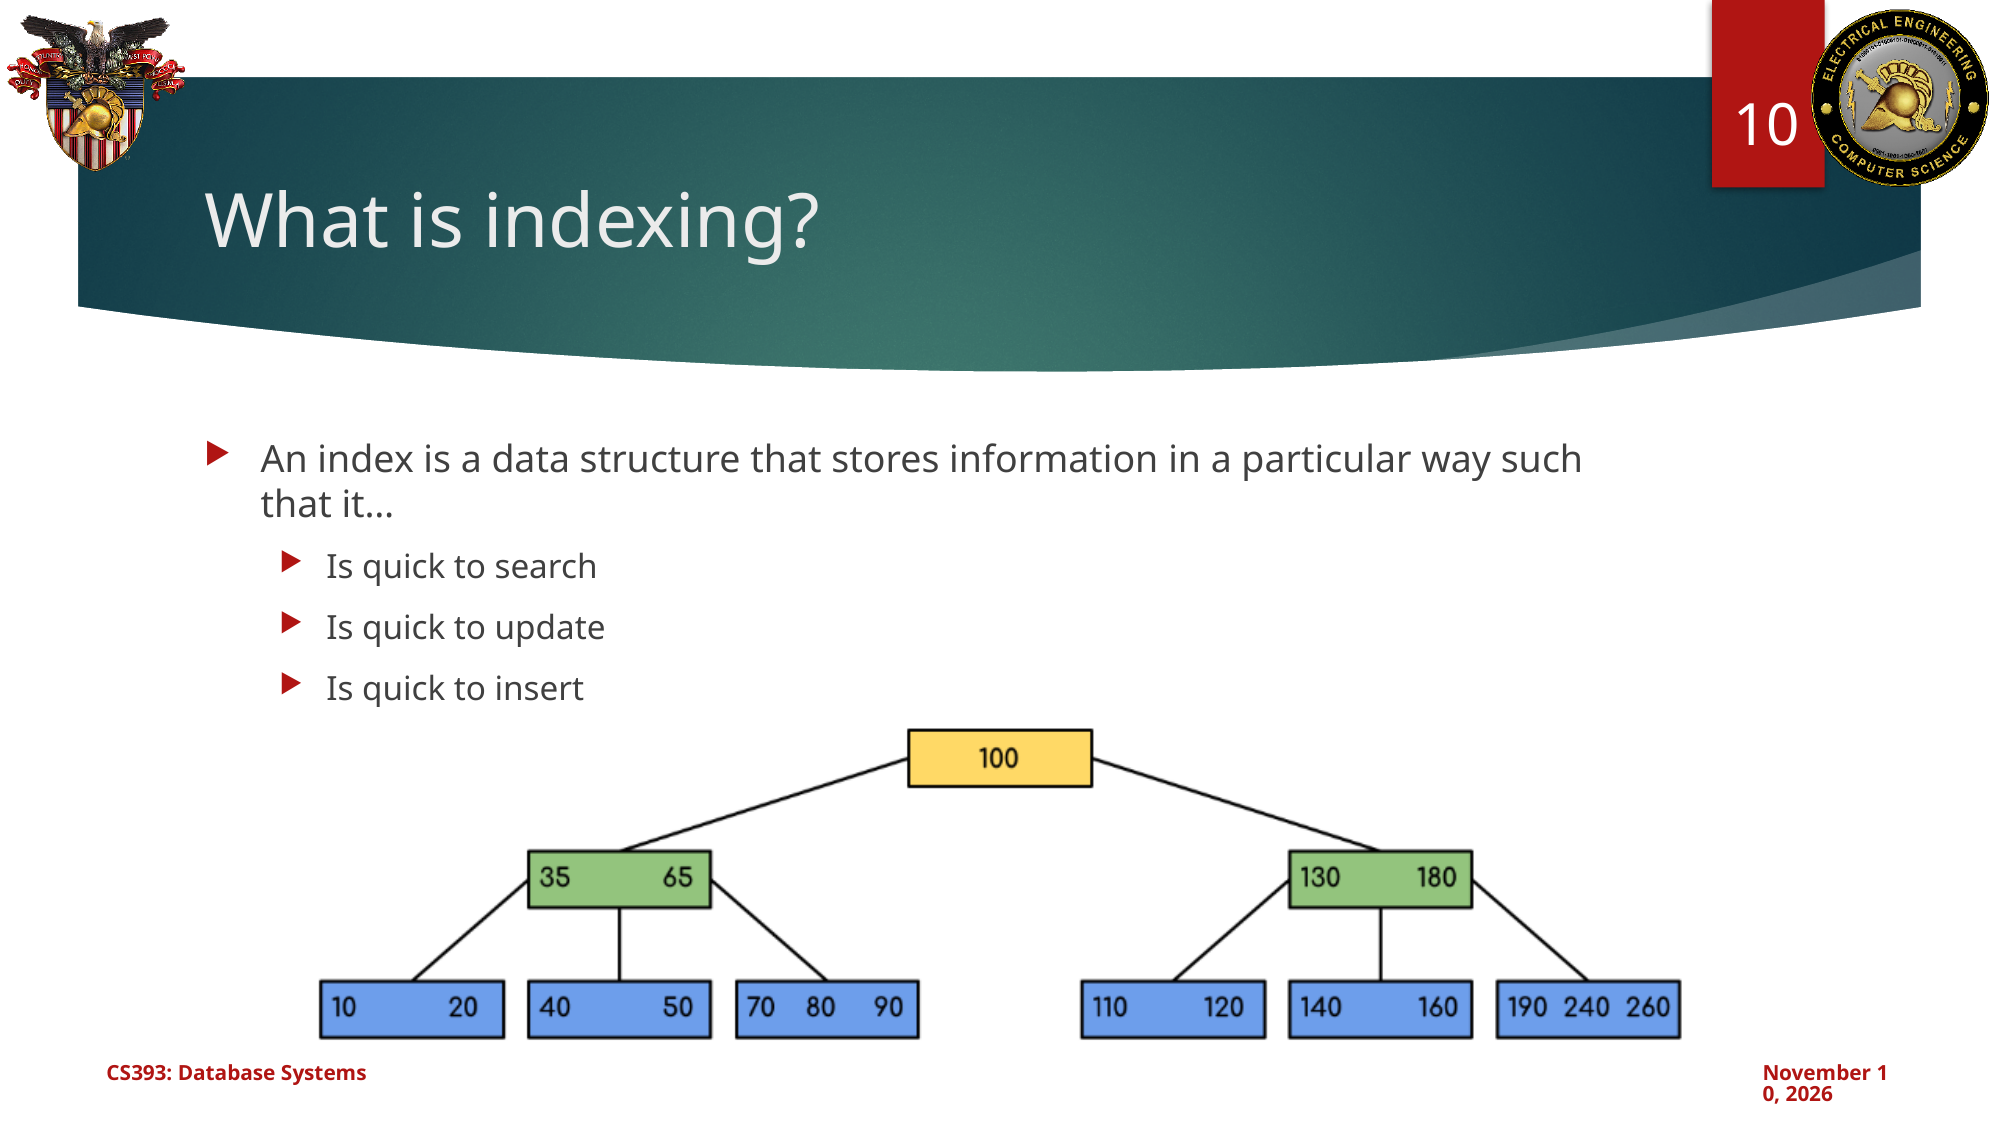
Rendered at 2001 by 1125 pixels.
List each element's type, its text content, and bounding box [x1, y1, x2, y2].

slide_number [1747, 1048, 1910, 1099]
title What is indexing? [189, 159, 1638, 276]
list An index is a data structure that stores information in a particular way such that it… Is quick to search Is quick to update Is quick to insert [189, 427, 1638, 988]
picture [7, 3, 185, 184]
slide_number 10 [1698, 48, 1836, 175]
picture [299, 707, 1699, 1052]
picture [1809, 7, 1990, 188]
footer CS393: Database Systems [91, 1048, 726, 1100]
